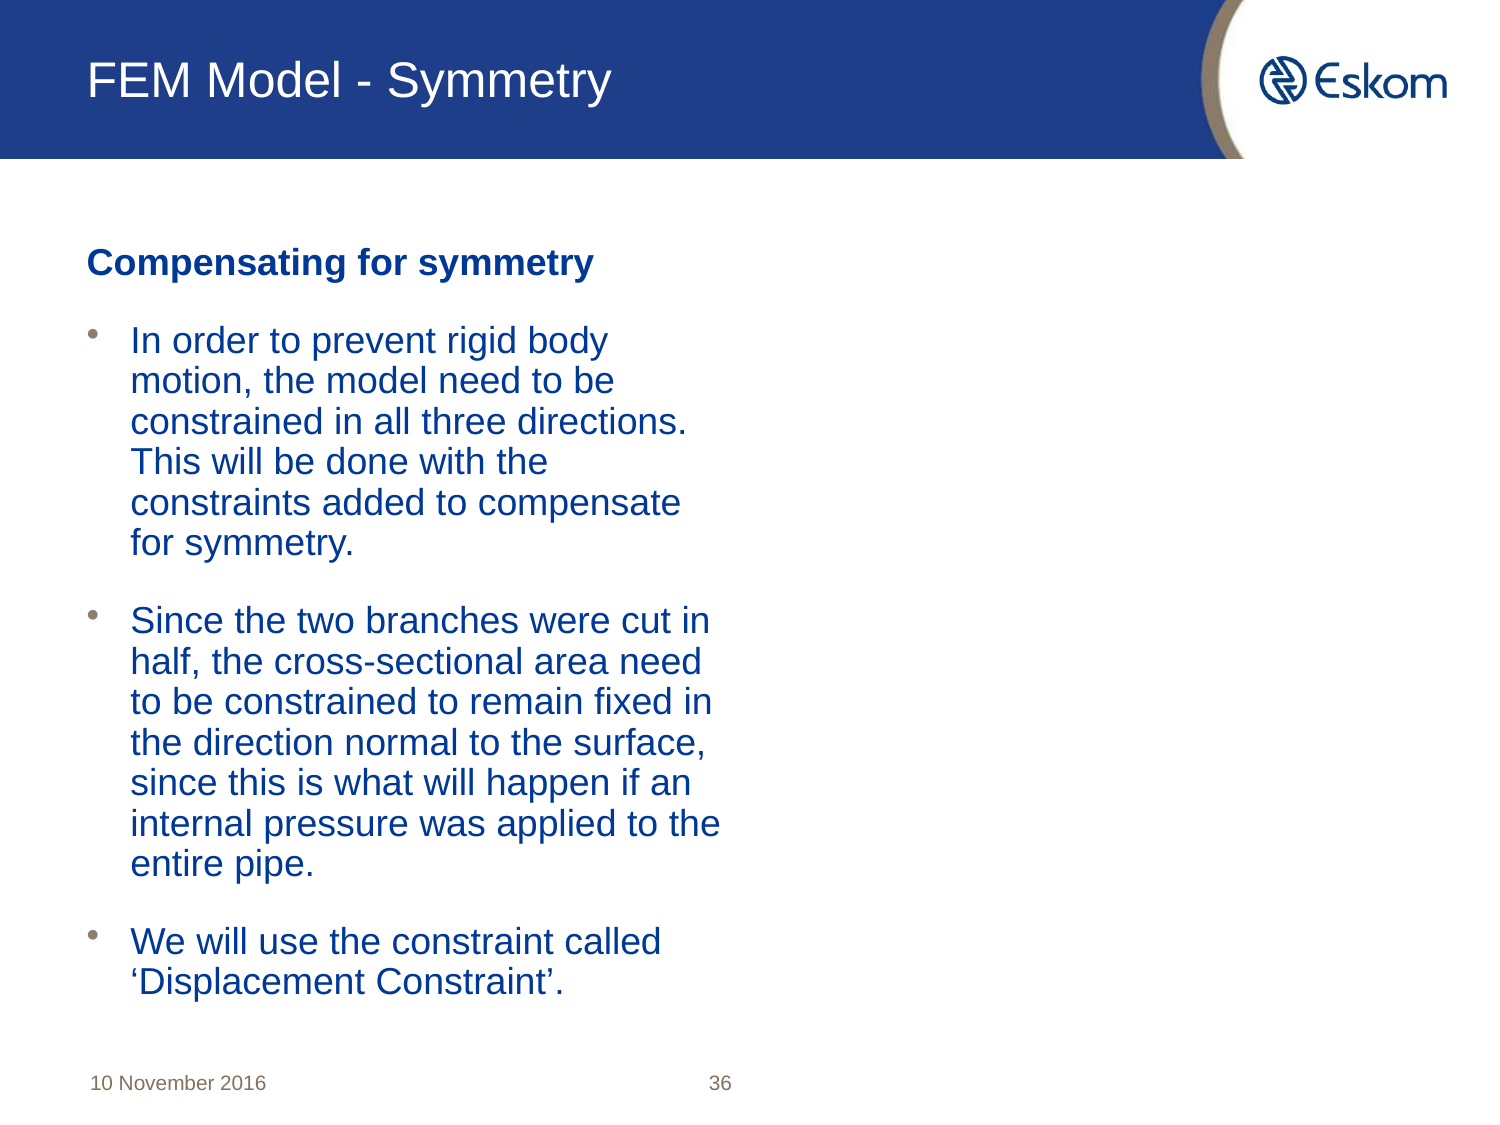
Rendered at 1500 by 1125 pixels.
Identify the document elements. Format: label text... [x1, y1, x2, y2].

picture [1257, 55, 1450, 105]
title FEM Model - Symmetry [71, 27, 1142, 137]
list Compensating for symmetry In order to prevent rigid body motion, the model need to be constrained in all three directions. This will be done with the constraints added to compensate for symmetry. Since the two branches were cut in half, the cross-sectional area need to be constrained to remain fixed in the direction normal to the surface, since this is what will happen if an internal pressure was applied to the entire pipe. We will use the constraint called ‘Displacement Constraint’. [71, 235, 747, 1064]
picture [0, 0, 1246, 159]
slide_number 36 [643, 1058, 798, 1103]
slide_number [75, 1058, 361, 1103]
